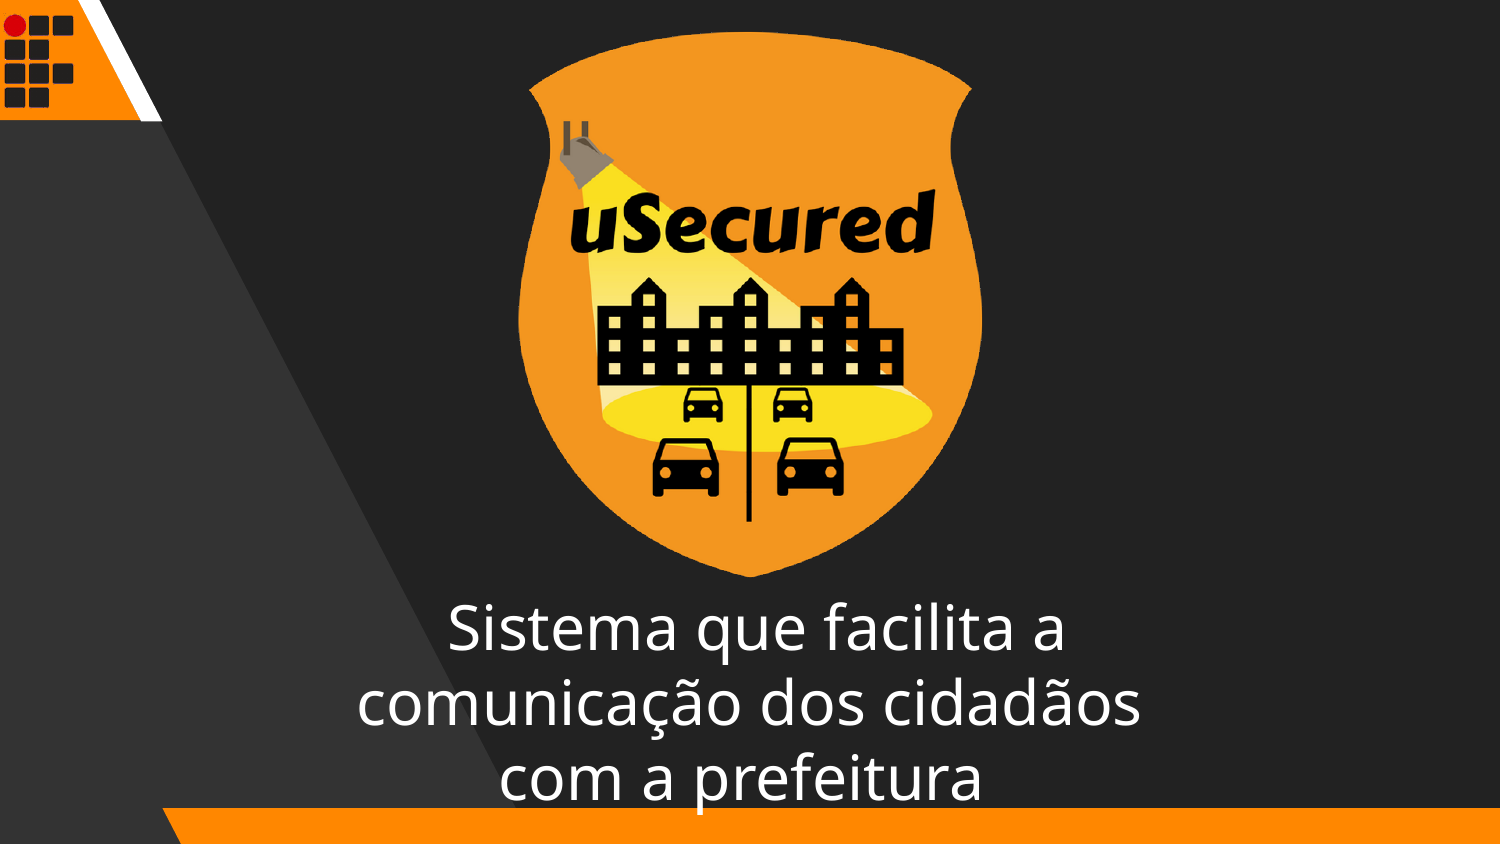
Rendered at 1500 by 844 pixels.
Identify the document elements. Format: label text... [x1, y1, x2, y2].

picture [0, 9, 80, 114]
text_box Sistema que facilita a comunicação dos cidadãos com a prefeitura [292, 572, 1208, 697]
picture [446, 0, 1054, 599]
